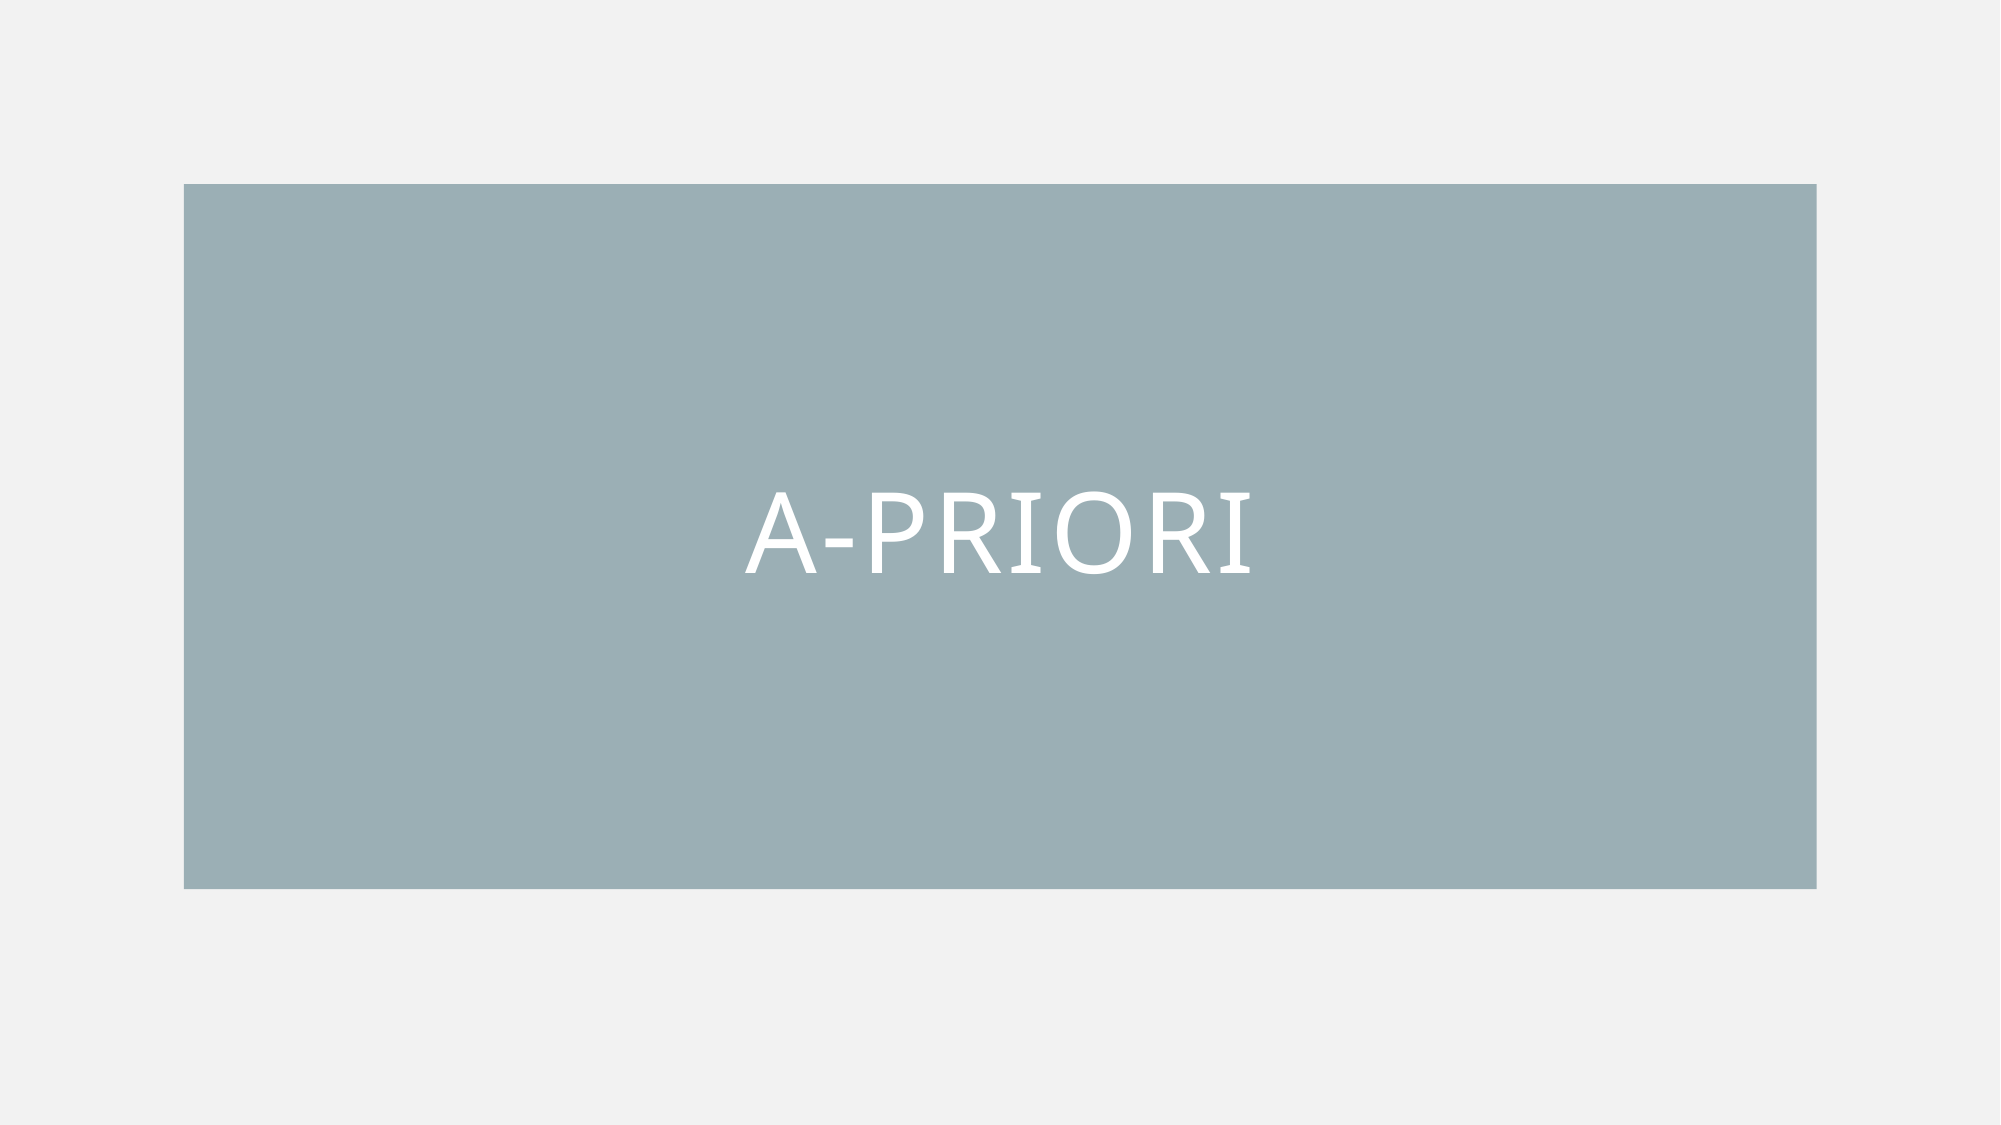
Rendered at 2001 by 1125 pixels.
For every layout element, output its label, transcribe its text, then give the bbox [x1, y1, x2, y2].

title A-priori [181, 182, 1819, 892]
